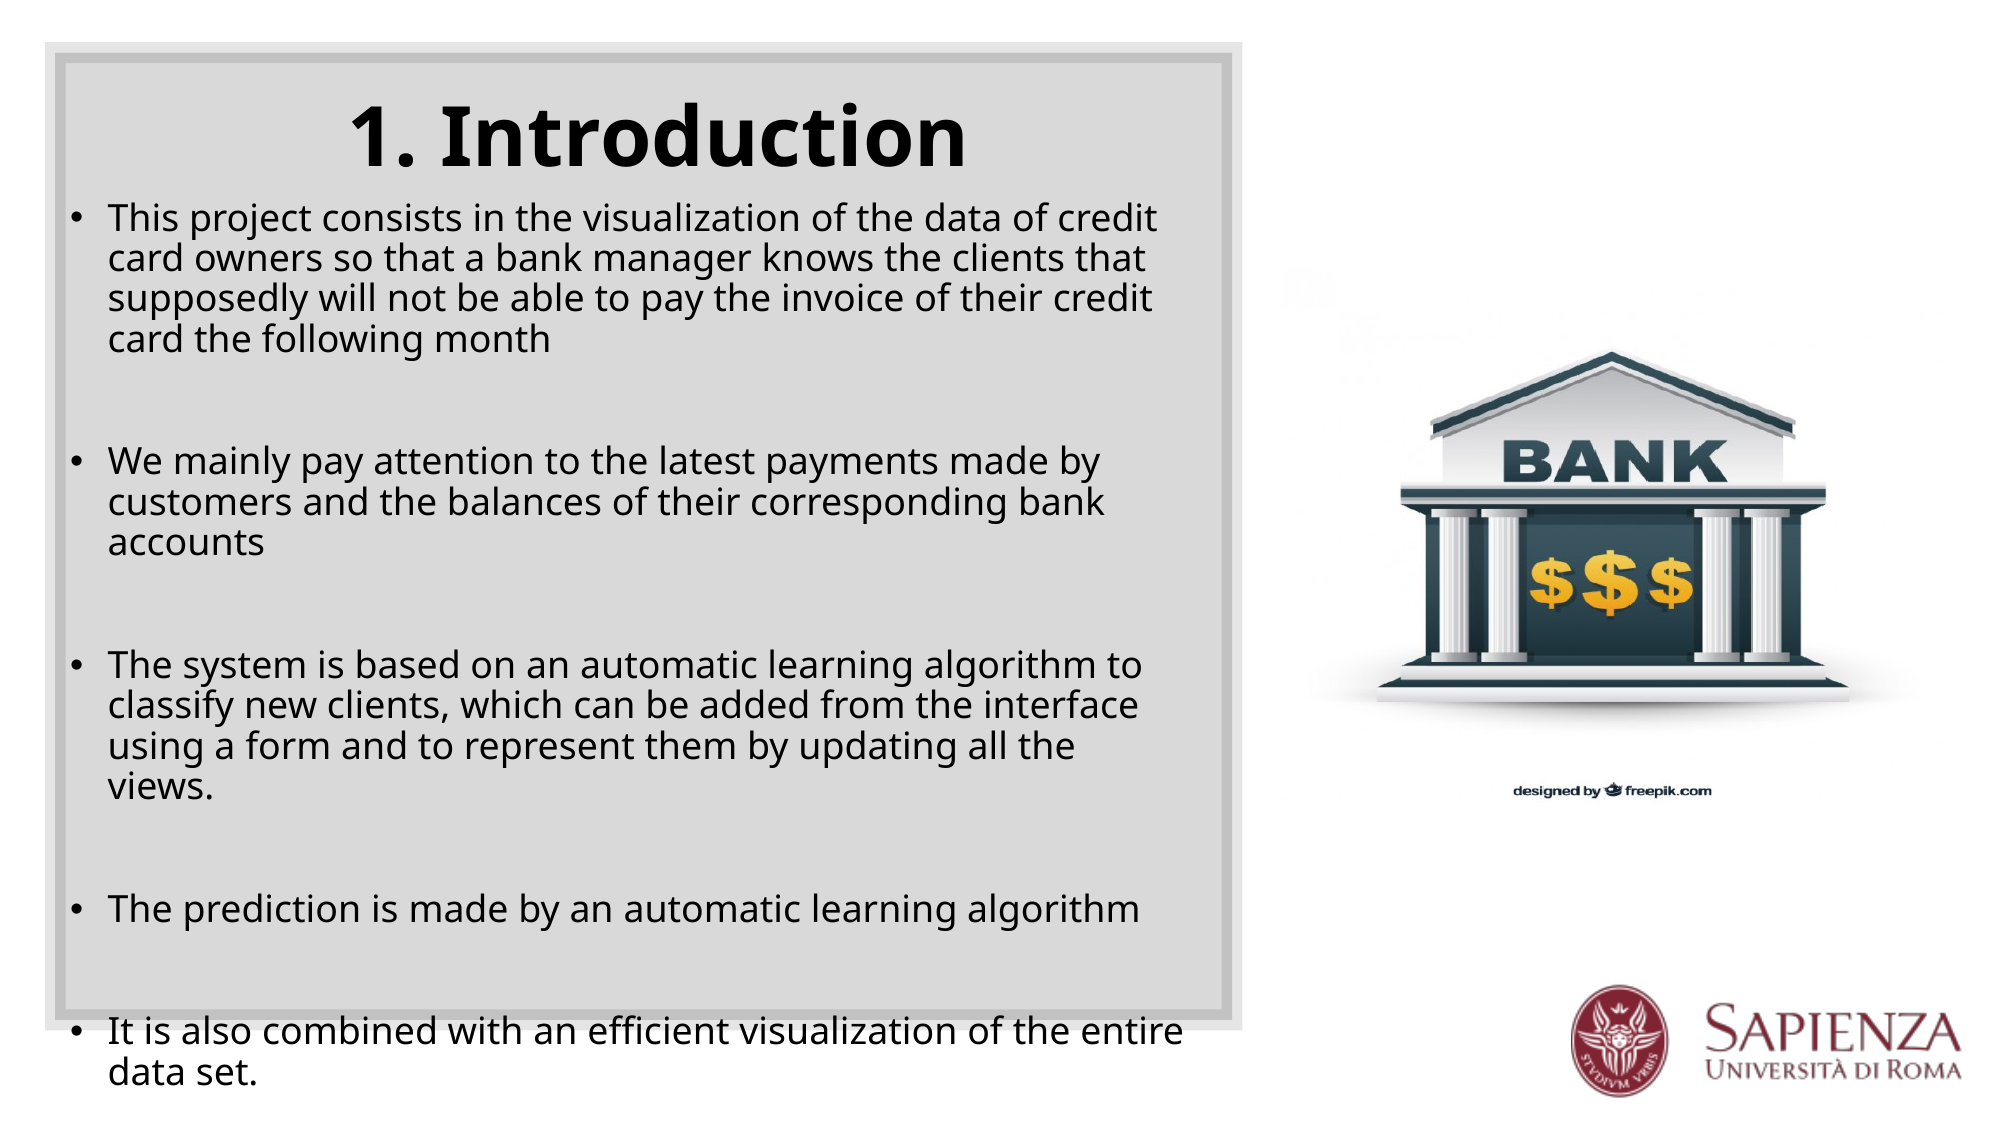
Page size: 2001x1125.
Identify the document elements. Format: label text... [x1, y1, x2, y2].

picture [1571, 942, 2000, 1125]
title 1. Introduction [110, 52, 1208, 191]
picture [1281, 264, 1945, 808]
text_box [54, 52, 1233, 1021]
list This project consists in the visualization of the data of credit card owners so that a bank manager knows the clients that supposedly will not be able to pay the invoice of their credit card the following month We mainly pay attention to the latest payments made by customers and the balances of their corresponding bank accounts The system is based on an automatic learning algorithm to classify new clients, which can be added from the interface using a form and to represent them by updating all the views. The prediction is made by an automatic learning algorithm It is also combined with an efficient visualization of the entire data set. [55, 191, 1208, 947]
